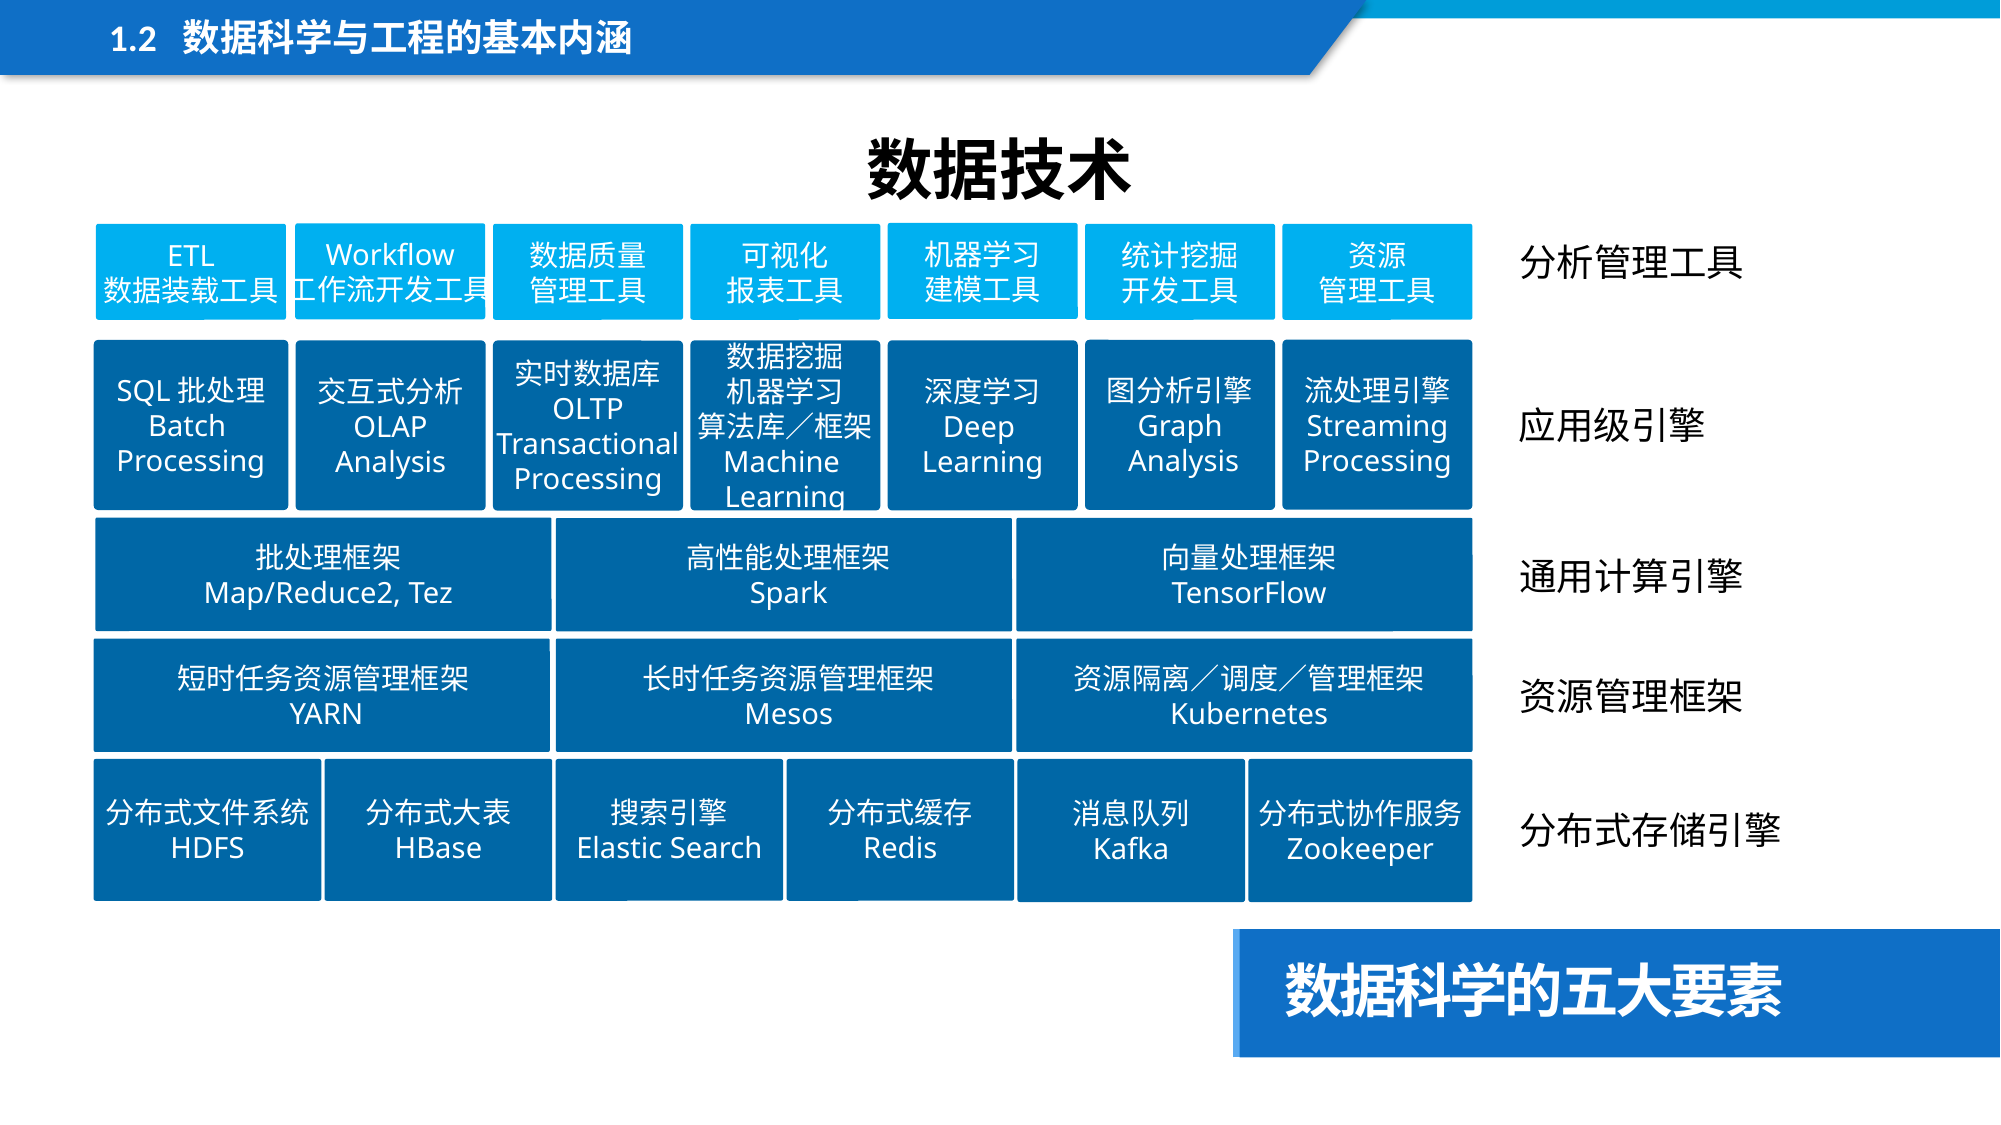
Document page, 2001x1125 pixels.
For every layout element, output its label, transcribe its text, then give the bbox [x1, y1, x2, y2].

text_box 数据技术 [851, 120, 1149, 216]
list 数据科学的五大要素 [1239, 929, 2000, 1058]
text_box 分布式存储引擎 [1508, 801, 1794, 858]
text_box 分析管理工具 [1507, 233, 1756, 290]
text_box 通用计算引擎 [1507, 547, 1756, 604]
text_box 应用级引擎 [1507, 396, 1718, 453]
list 1.2 数据科学与工程的基本内涵 [93, 11, 1138, 68]
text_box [93, 222, 1473, 903]
text_box 资源管理框架 [1507, 666, 1756, 723]
